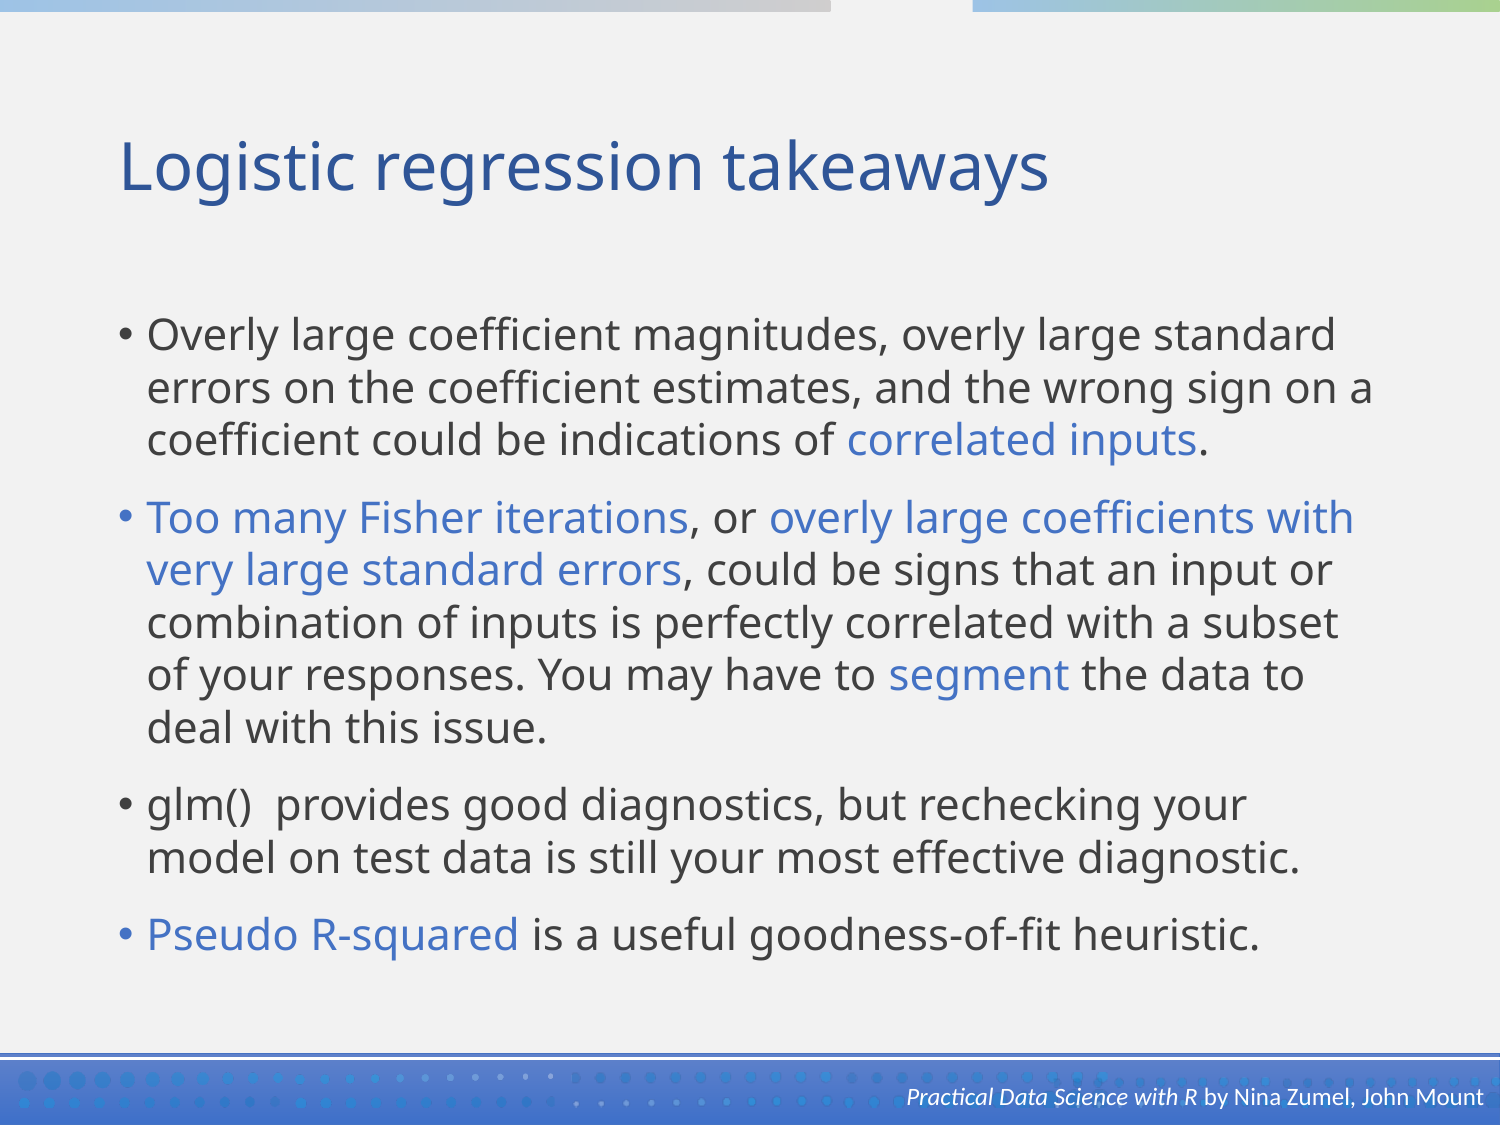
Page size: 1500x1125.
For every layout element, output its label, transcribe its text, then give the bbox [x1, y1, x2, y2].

list Overly large coefficient magnitudes, overly large standard errors on the coefficient estimates, and the wrong sign on a coefficient could be indications of correlated inputs. Too many Fisher iterations, or overly large coefficients with very large standard errors, could be signs that an input or combination of inputs is perfectly correlated with a subset of your responses. You may have to segment the data to deal with this issue. glm() provides good diagnostics, but rechecking your model on test data is still your most effective diagnostic. Pseudo R-squared is a useful goodness-of-fit heuristic. [103, 299, 1397, 1014]
title Logistic regression takeaways [103, 59, 1397, 278]
text_box Practical Data Science with R by Nina Zumel, John Mount [891, 1072, 1500, 1118]
